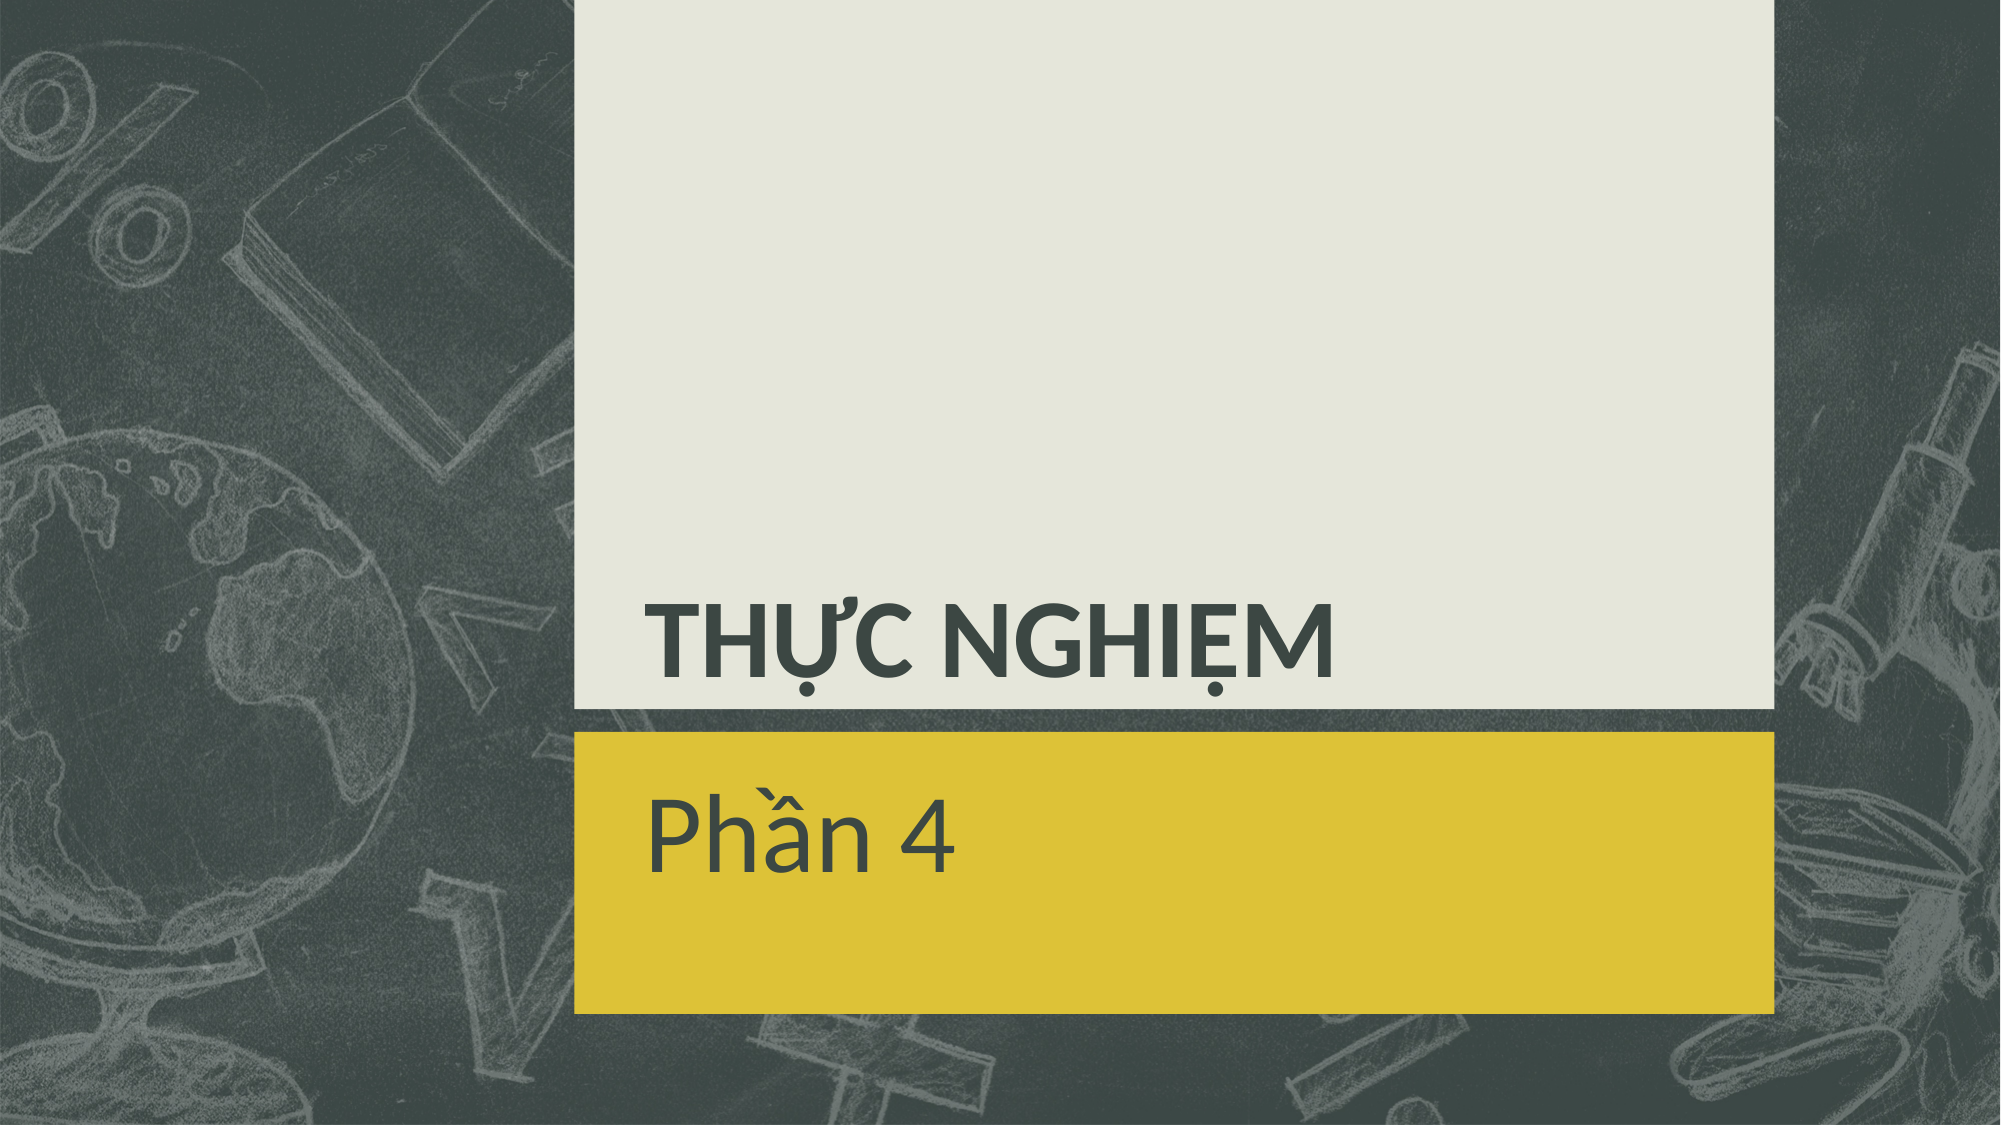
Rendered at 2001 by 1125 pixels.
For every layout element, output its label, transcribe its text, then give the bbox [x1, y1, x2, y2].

list Phần 4 [629, 752, 1712, 999]
title THỰC NGHIỆM [629, 108, 1712, 710]
picture [0, 0, 2001, 1125]
